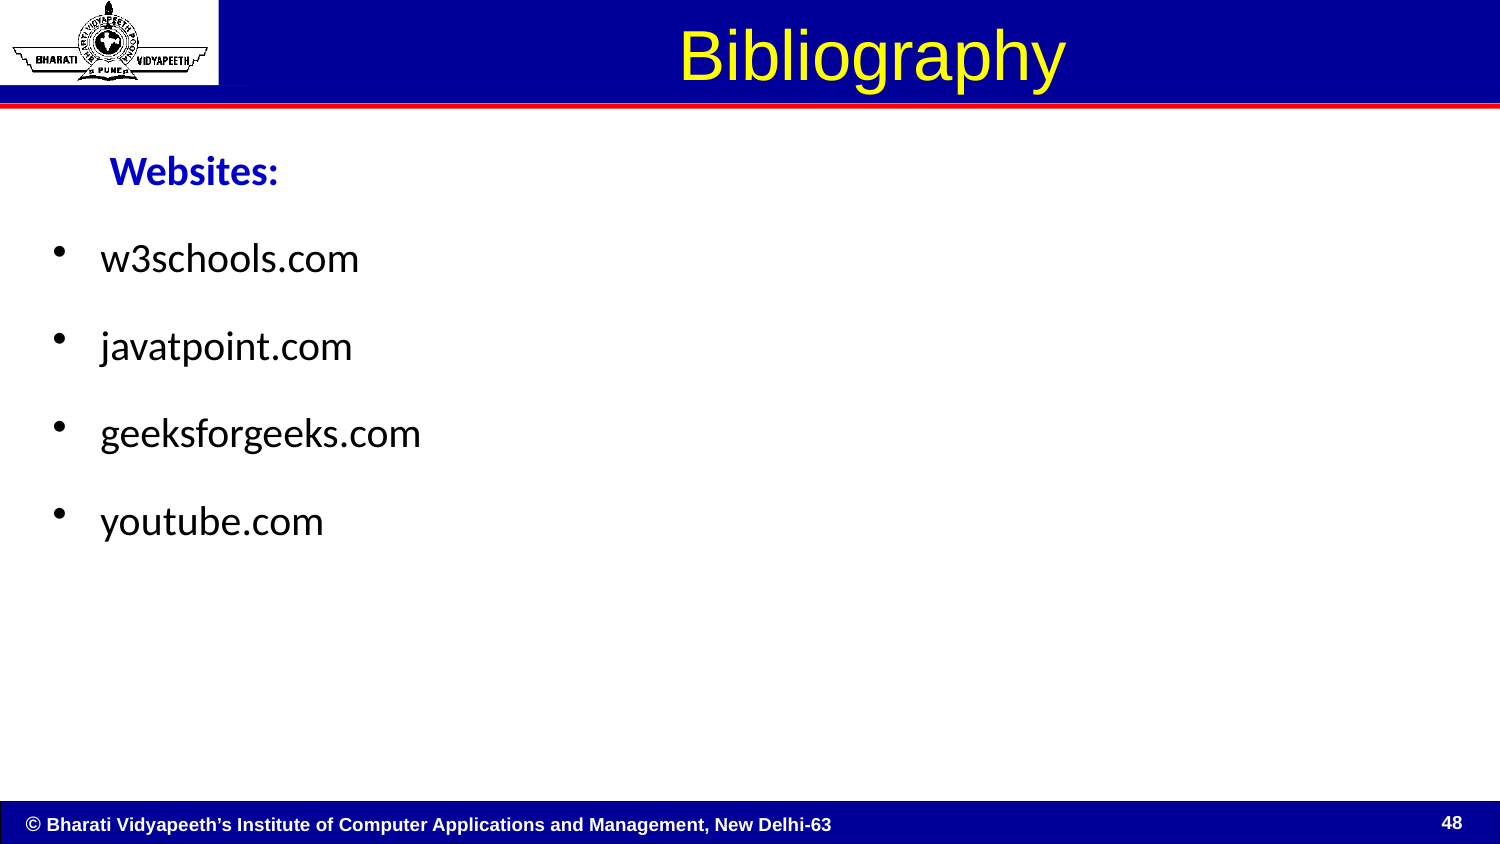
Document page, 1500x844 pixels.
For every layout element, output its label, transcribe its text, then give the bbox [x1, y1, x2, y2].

picture [12, 1, 208, 81]
title Bibliography [246, 2, 1500, 85]
list Websites: w3schools.com javatpoint.com geeksforgeeks.com youtube.com [39, 124, 1469, 768]
